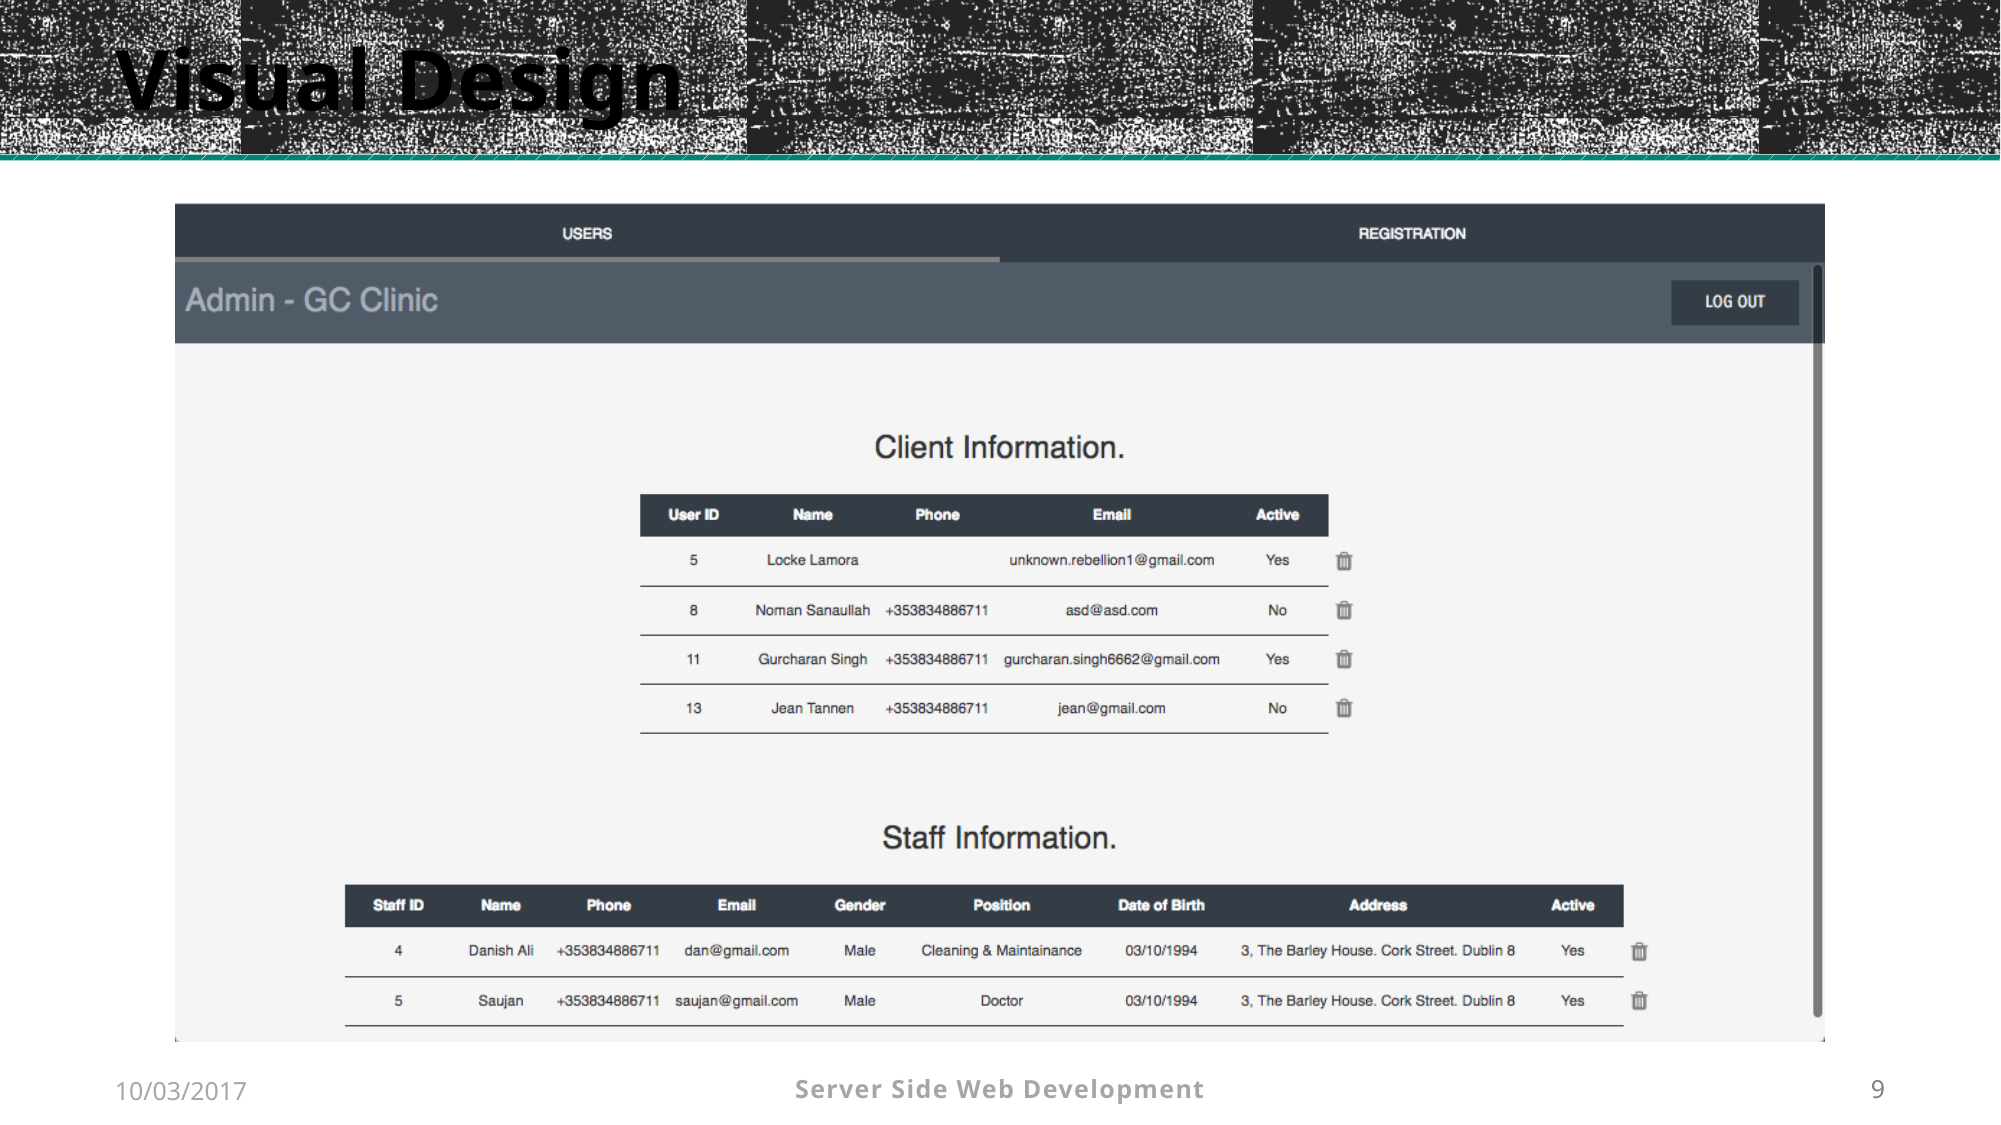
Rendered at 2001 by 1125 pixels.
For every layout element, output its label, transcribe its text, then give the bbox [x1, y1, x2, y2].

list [175, 202, 1825, 1042]
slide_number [99, 1060, 567, 1120]
slide_number 8 [1433, 1060, 1900, 1120]
title Visual Design [0, 0, 2000, 154]
